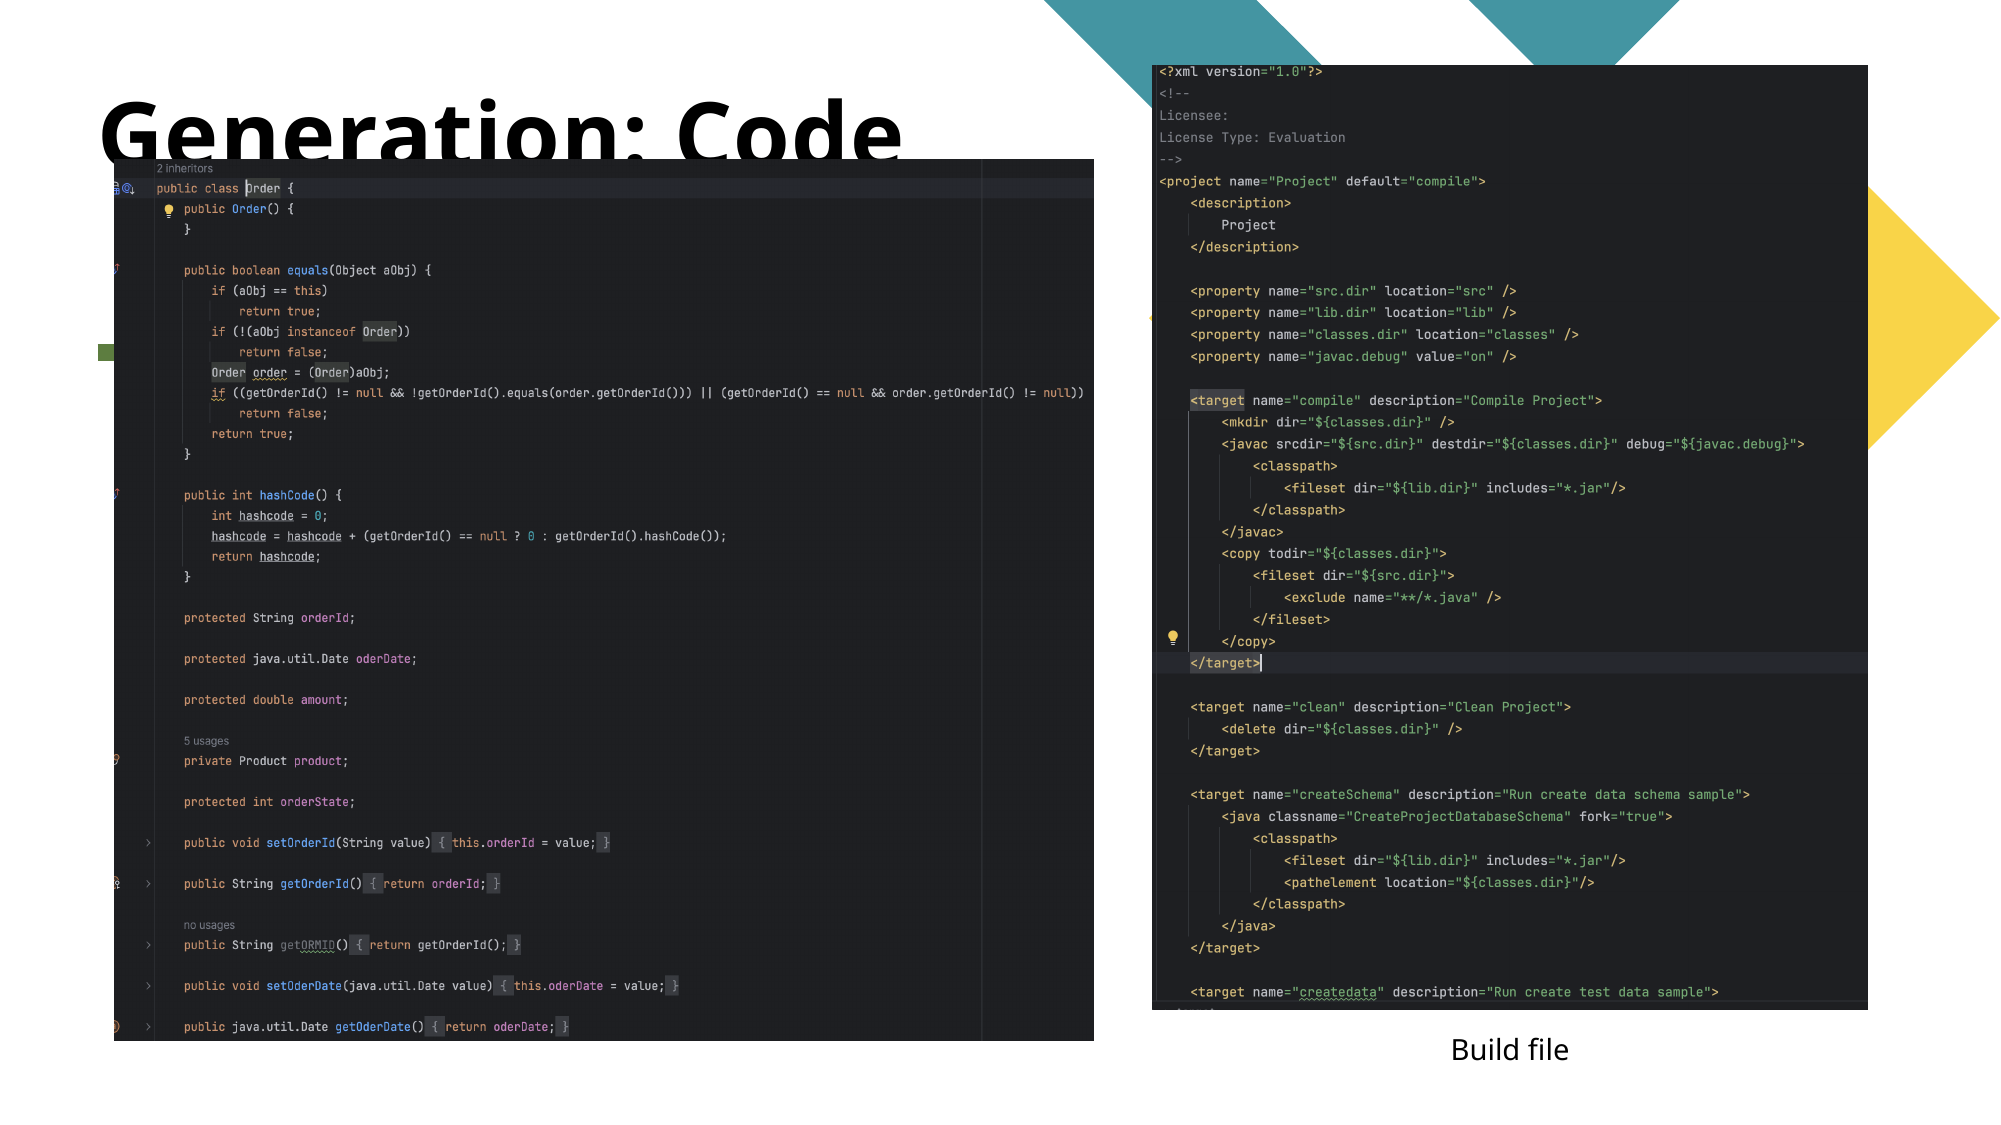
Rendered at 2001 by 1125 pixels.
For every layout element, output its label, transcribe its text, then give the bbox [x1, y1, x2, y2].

picture [114, 159, 1094, 1041]
text_box Build file [1176, 1024, 1844, 1074]
picture [1152, 65, 1868, 1010]
title Generation: Code [97, 22, 1211, 187]
